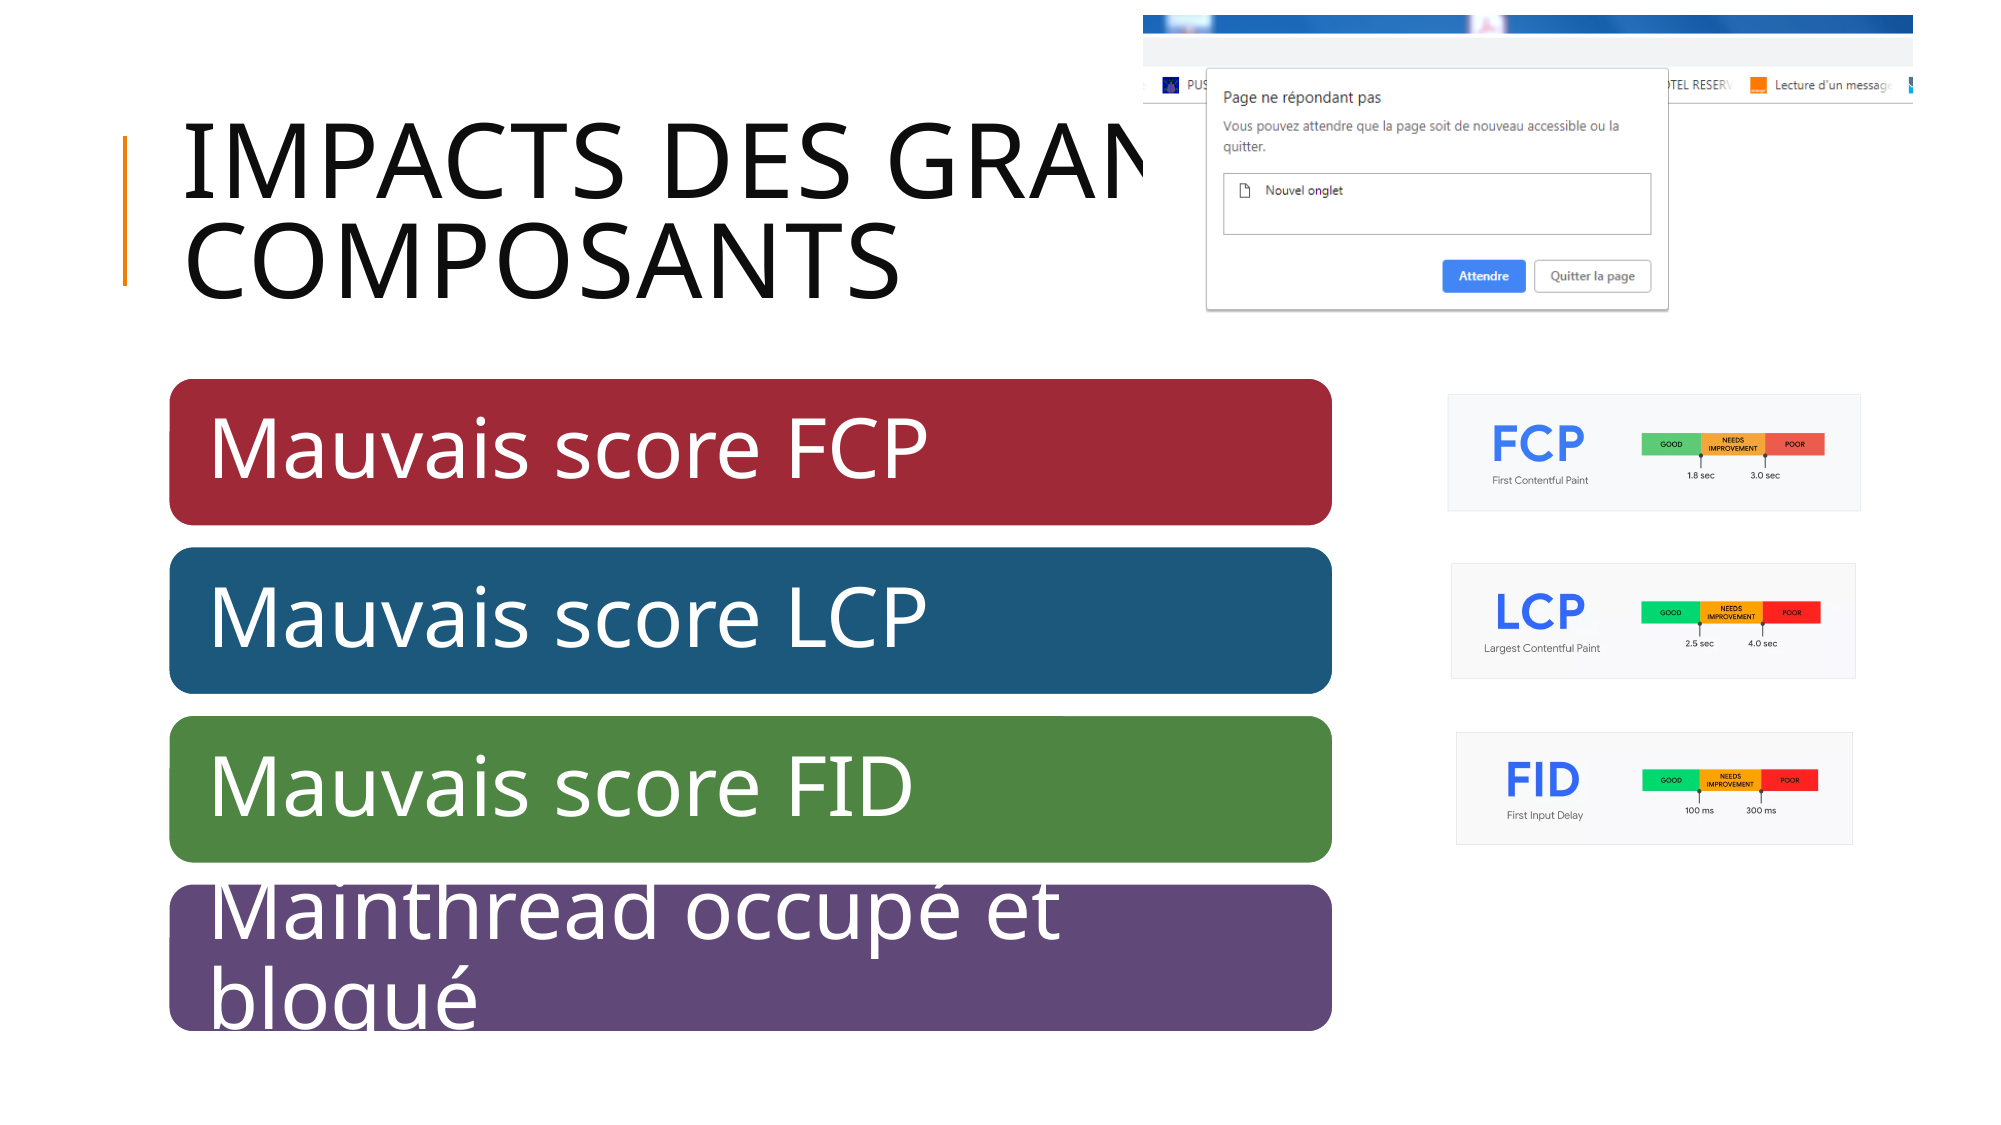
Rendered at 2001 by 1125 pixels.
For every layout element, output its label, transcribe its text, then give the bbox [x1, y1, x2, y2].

picture [1444, 723, 1865, 856]
picture [1142, 15, 1913, 515]
title Impacts des grands composants [168, 96, 1135, 342]
picture [1444, 555, 1865, 683]
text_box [167, 374, 1334, 1036]
